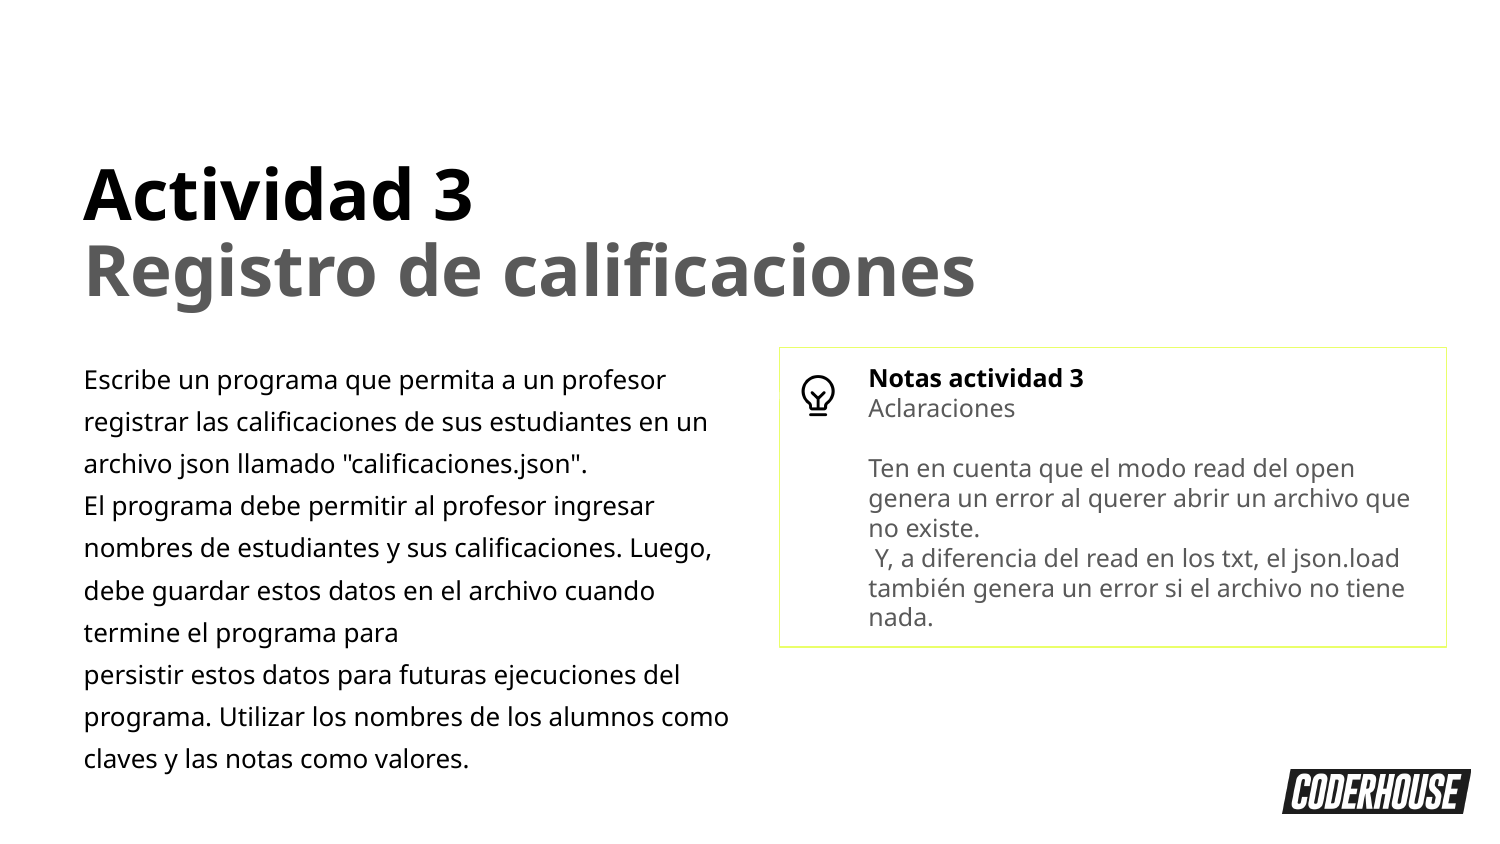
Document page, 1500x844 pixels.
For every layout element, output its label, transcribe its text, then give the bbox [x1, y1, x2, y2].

text_box Notas actividad 3 Aclaraciones Ten en cuenta que el modo read del open genera un error al querer abrir un archivo que no existe. Y, a diferencia del read en los txt, el json.load también genera un error si el archivo no tiene nada. [779, 347, 1447, 647]
text_box Escribe un programa que permita a un profesor registrar las calificaciones de sus estudiantes en un archivo json llamado "calificaciones.json". El programa debe permitir al profesor ingresar nombres de estudiantes y sus calificaciones. Luego, debe guardar estos datos en el archivo cuando termine el programa para persistir estos datos para futuras ejecuciones del programa. Utilizar los nombres de los alumnos como claves y las notas como valores. [68, 337, 750, 789]
text_box Actividad 3 Registro de calificaciones [68, 144, 1011, 404]
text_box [779, 357, 857, 434]
picture [1281, 769, 1471, 814]
